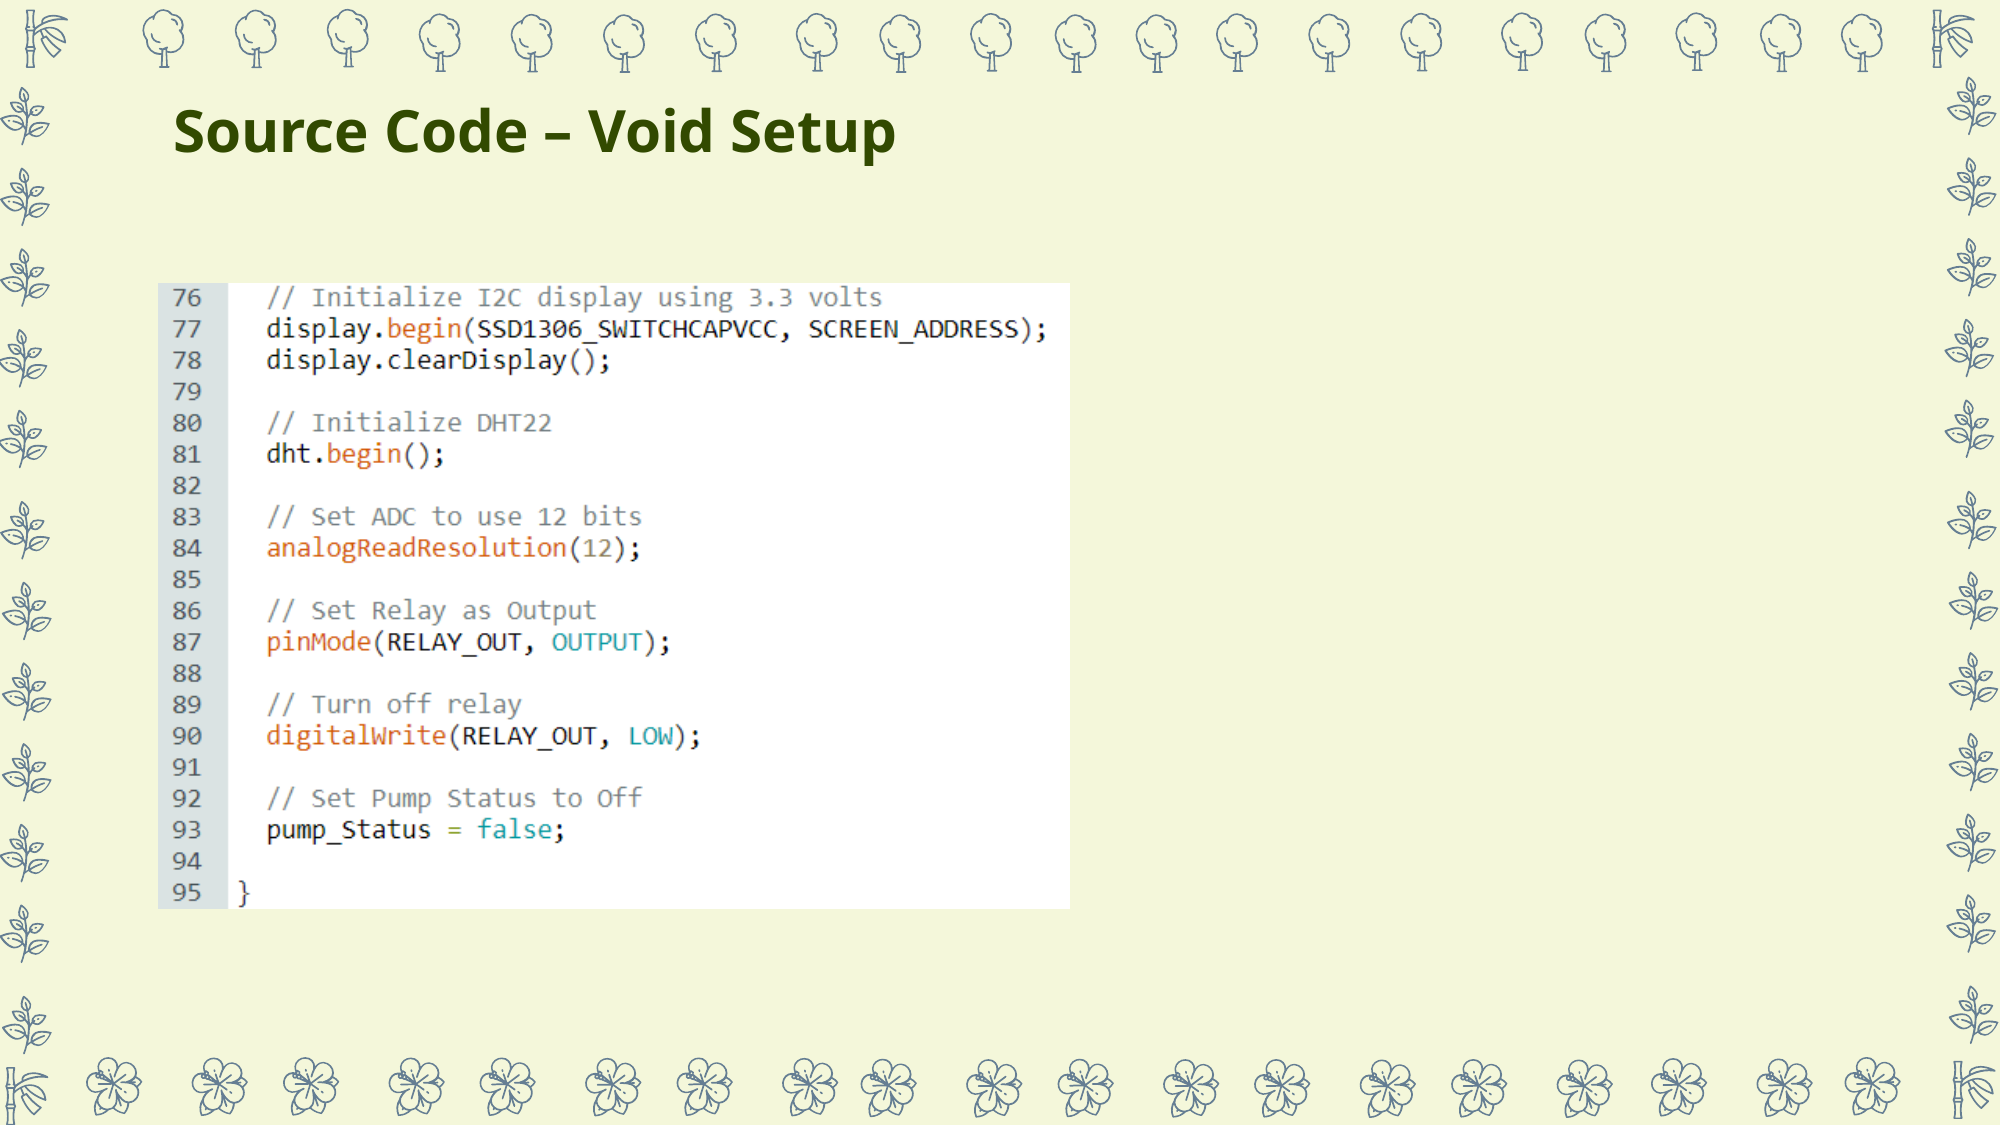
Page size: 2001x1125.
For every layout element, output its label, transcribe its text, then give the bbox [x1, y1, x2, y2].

picture [158, 283, 1070, 909]
title Source Code – Void Setup [158, 79, 1569, 209]
